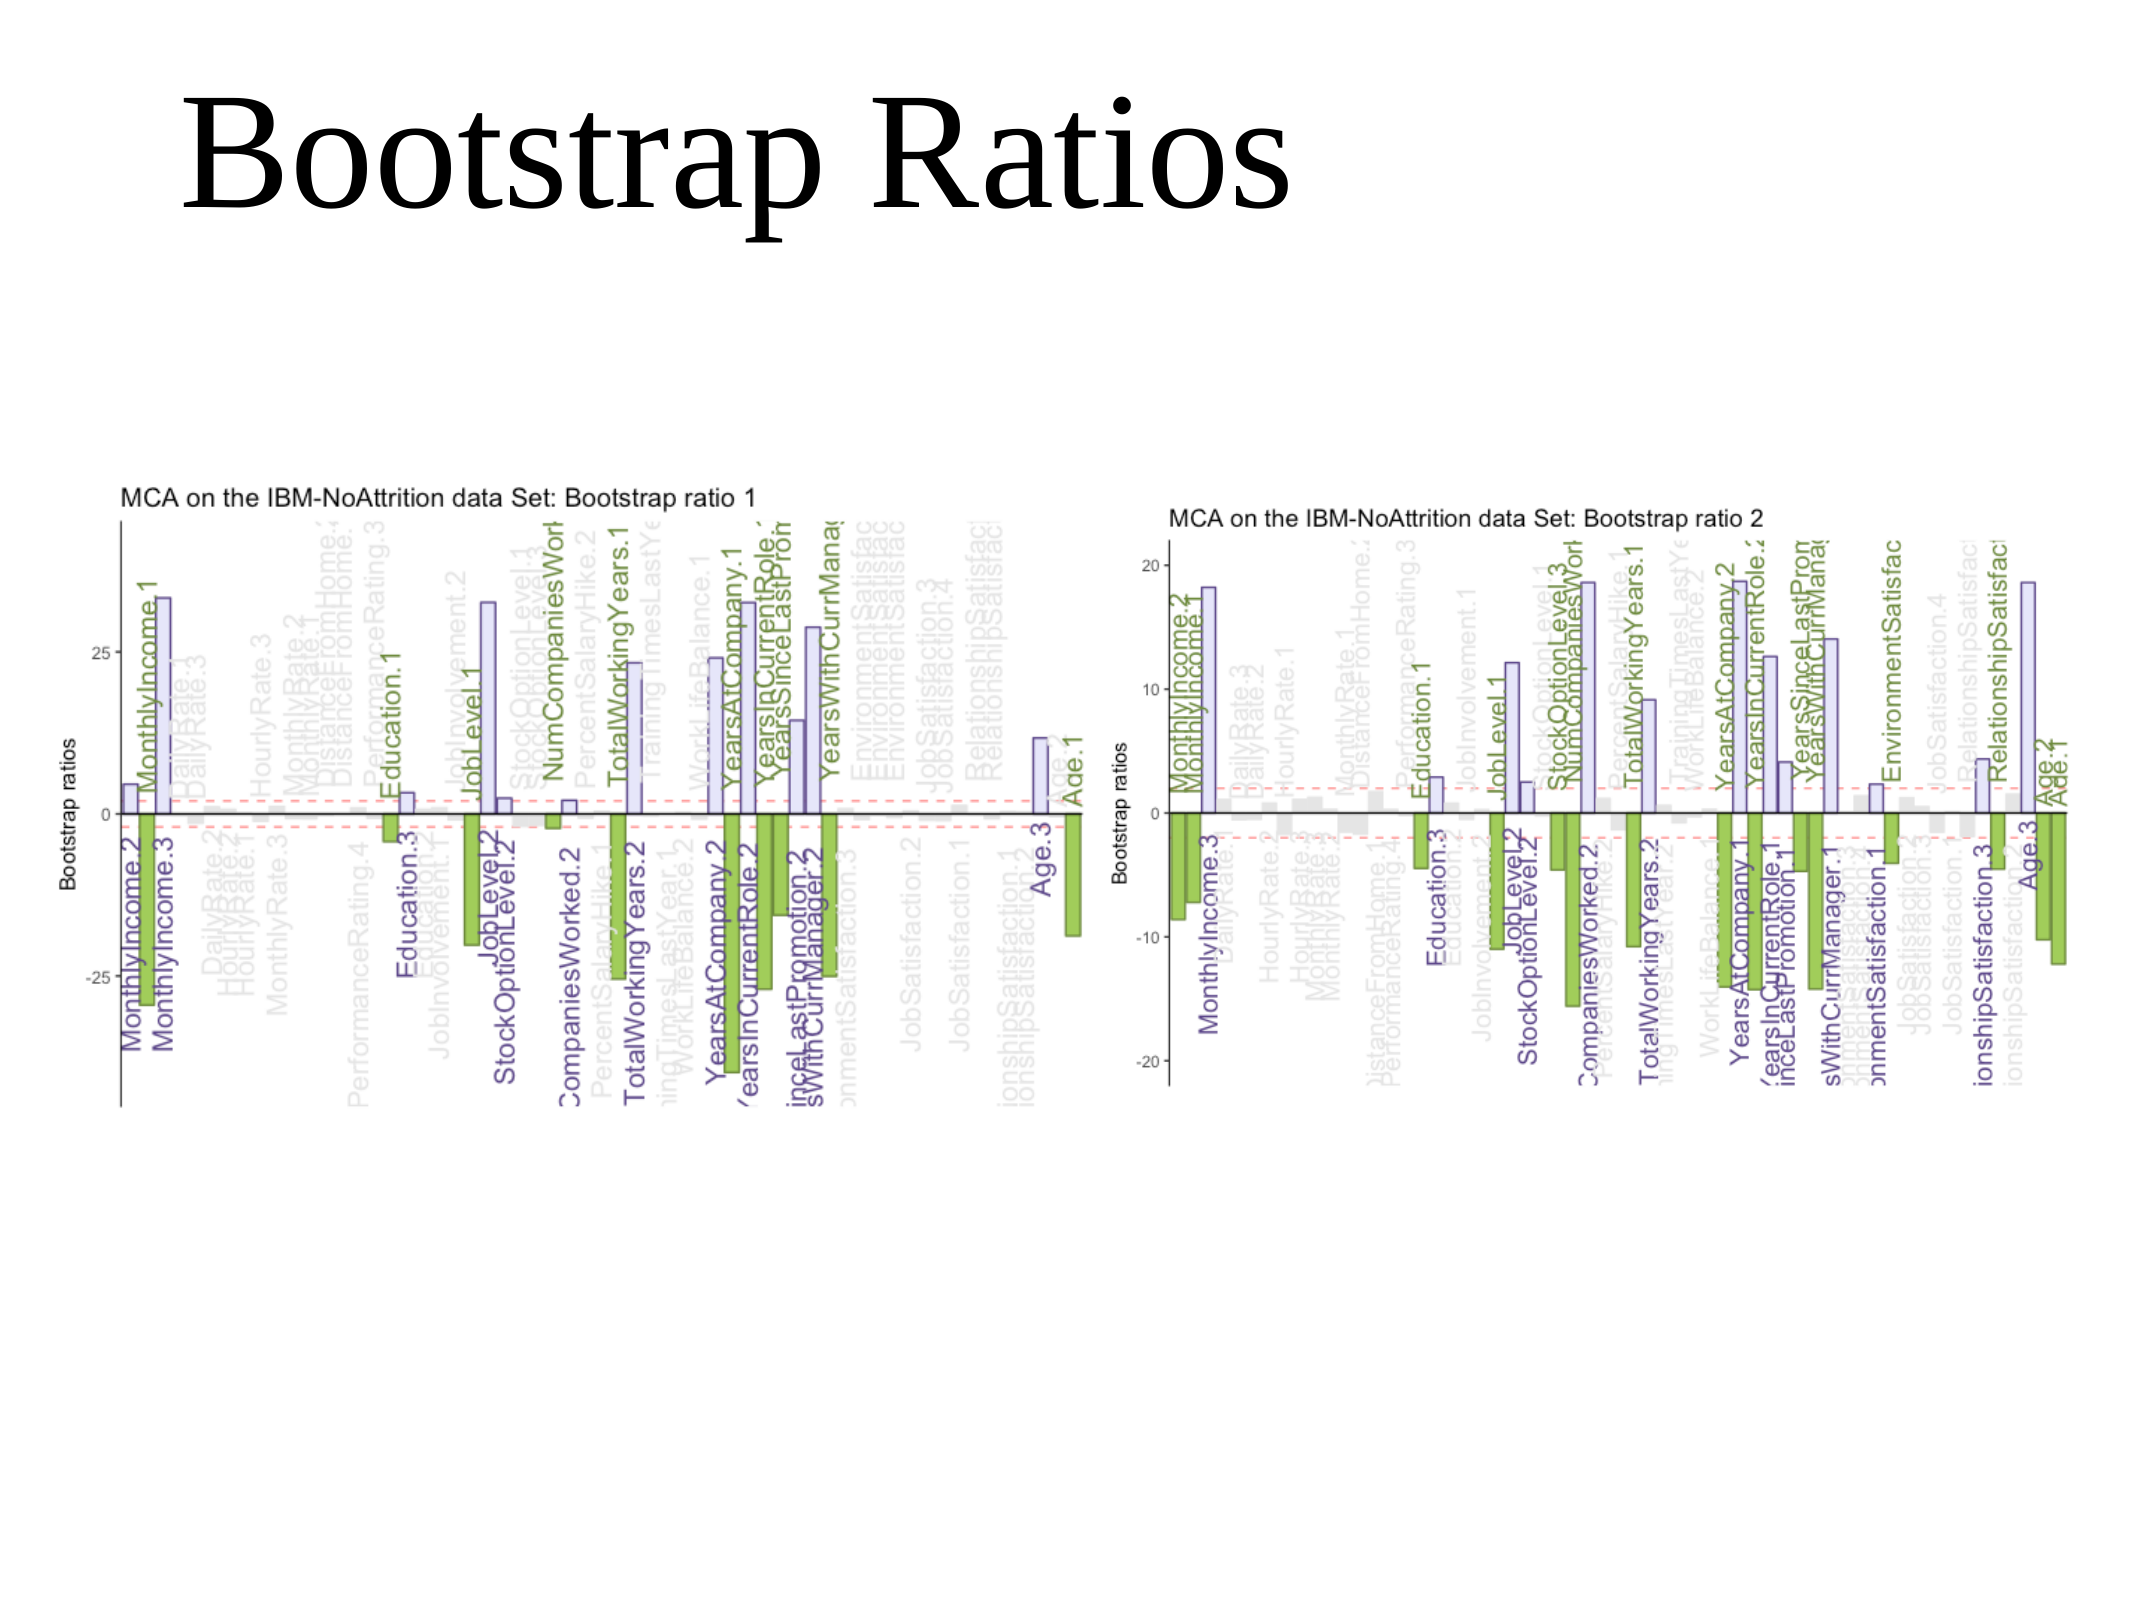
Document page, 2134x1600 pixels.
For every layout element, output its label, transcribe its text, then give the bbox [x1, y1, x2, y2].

picture [1102, 498, 2078, 1101]
title Bootstrap Ratios [0, 0, 1649, 319]
picture [48, 477, 1094, 1123]
